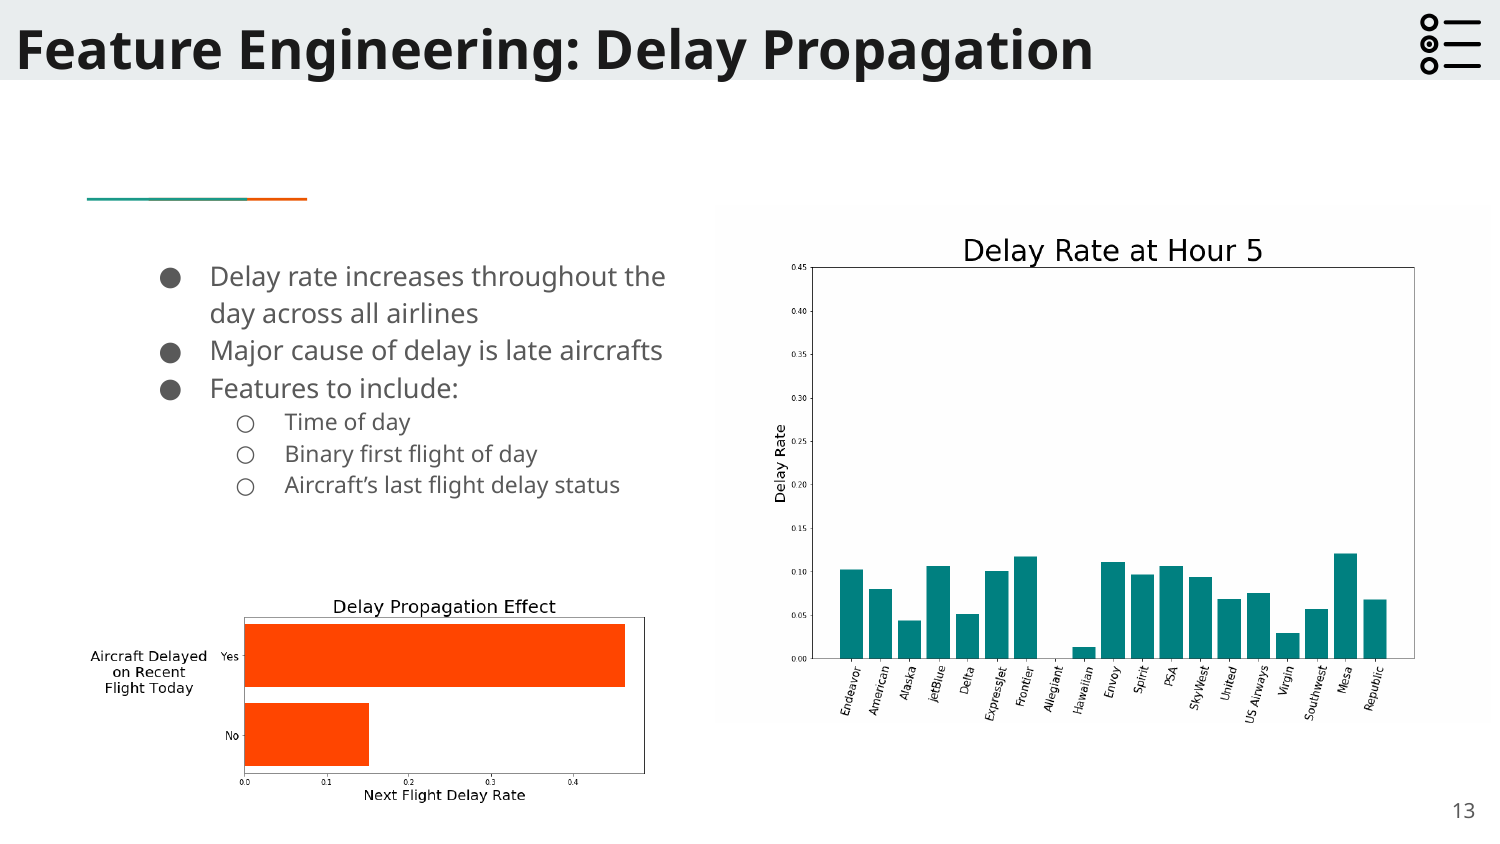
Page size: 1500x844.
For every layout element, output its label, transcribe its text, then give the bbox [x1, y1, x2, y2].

slide_number ‹#› [1400, 779, 1491, 844]
picture [714, 205, 1491, 723]
title Feature Engineering: Delay Propagation [0, 0, 1262, 88]
picture [85, 594, 649, 807]
list Delay rate increases throughout the day across all airlines Major cause of delay is late aircrafts Features to include: Time of day Binary first flight of day Aircraft’s last flight delay status [119, 239, 709, 712]
picture [1416, 9, 1485, 78]
